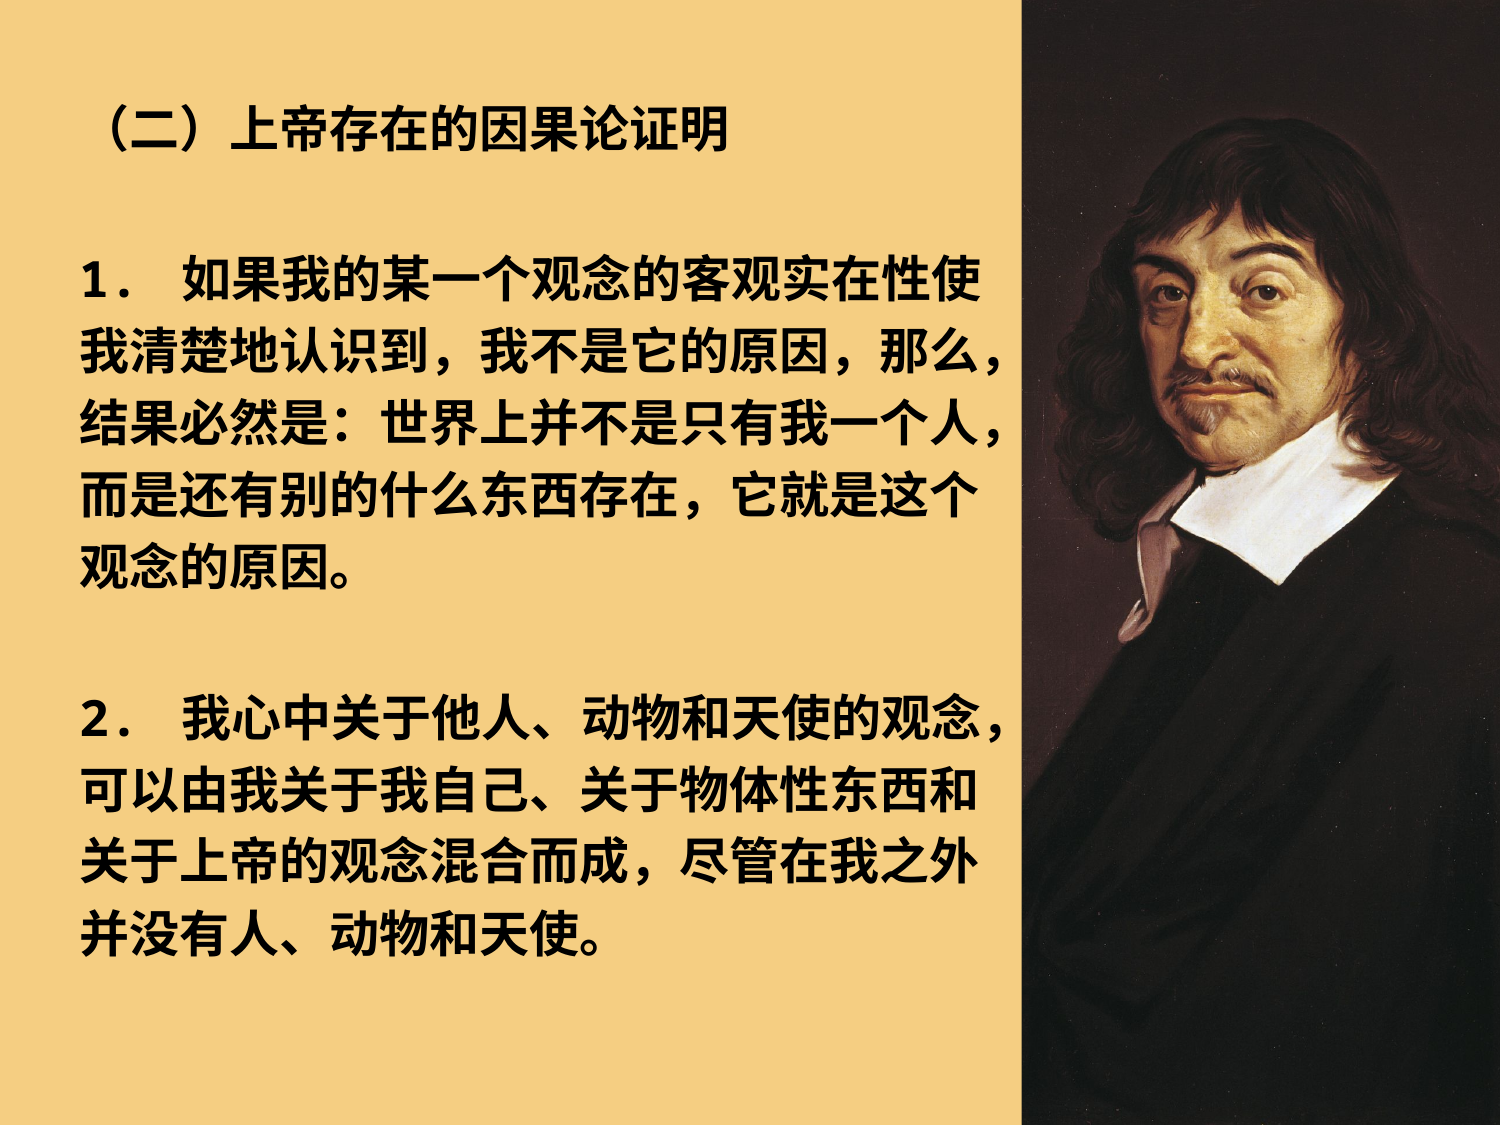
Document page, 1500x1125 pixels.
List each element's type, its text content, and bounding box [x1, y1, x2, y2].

text_box （二）上帝存在的因果论证明 1. 如果我的某一个观念的客观实在性使我清楚地认识到，我不是它的原因，那么，结果必然是：世界上并不是只有我一个人，而是还有别的什么东西存在，它就是这个观念的原因。 2. 我心中关于他人、动物和天使的观念，可以由我关于我自己、关于物体性东西和关于上帝的观念混合而成，尽管在我之外并没有人、动物和天使。 [64, 78, 998, 970]
picture [1021, 0, 1500, 1125]
